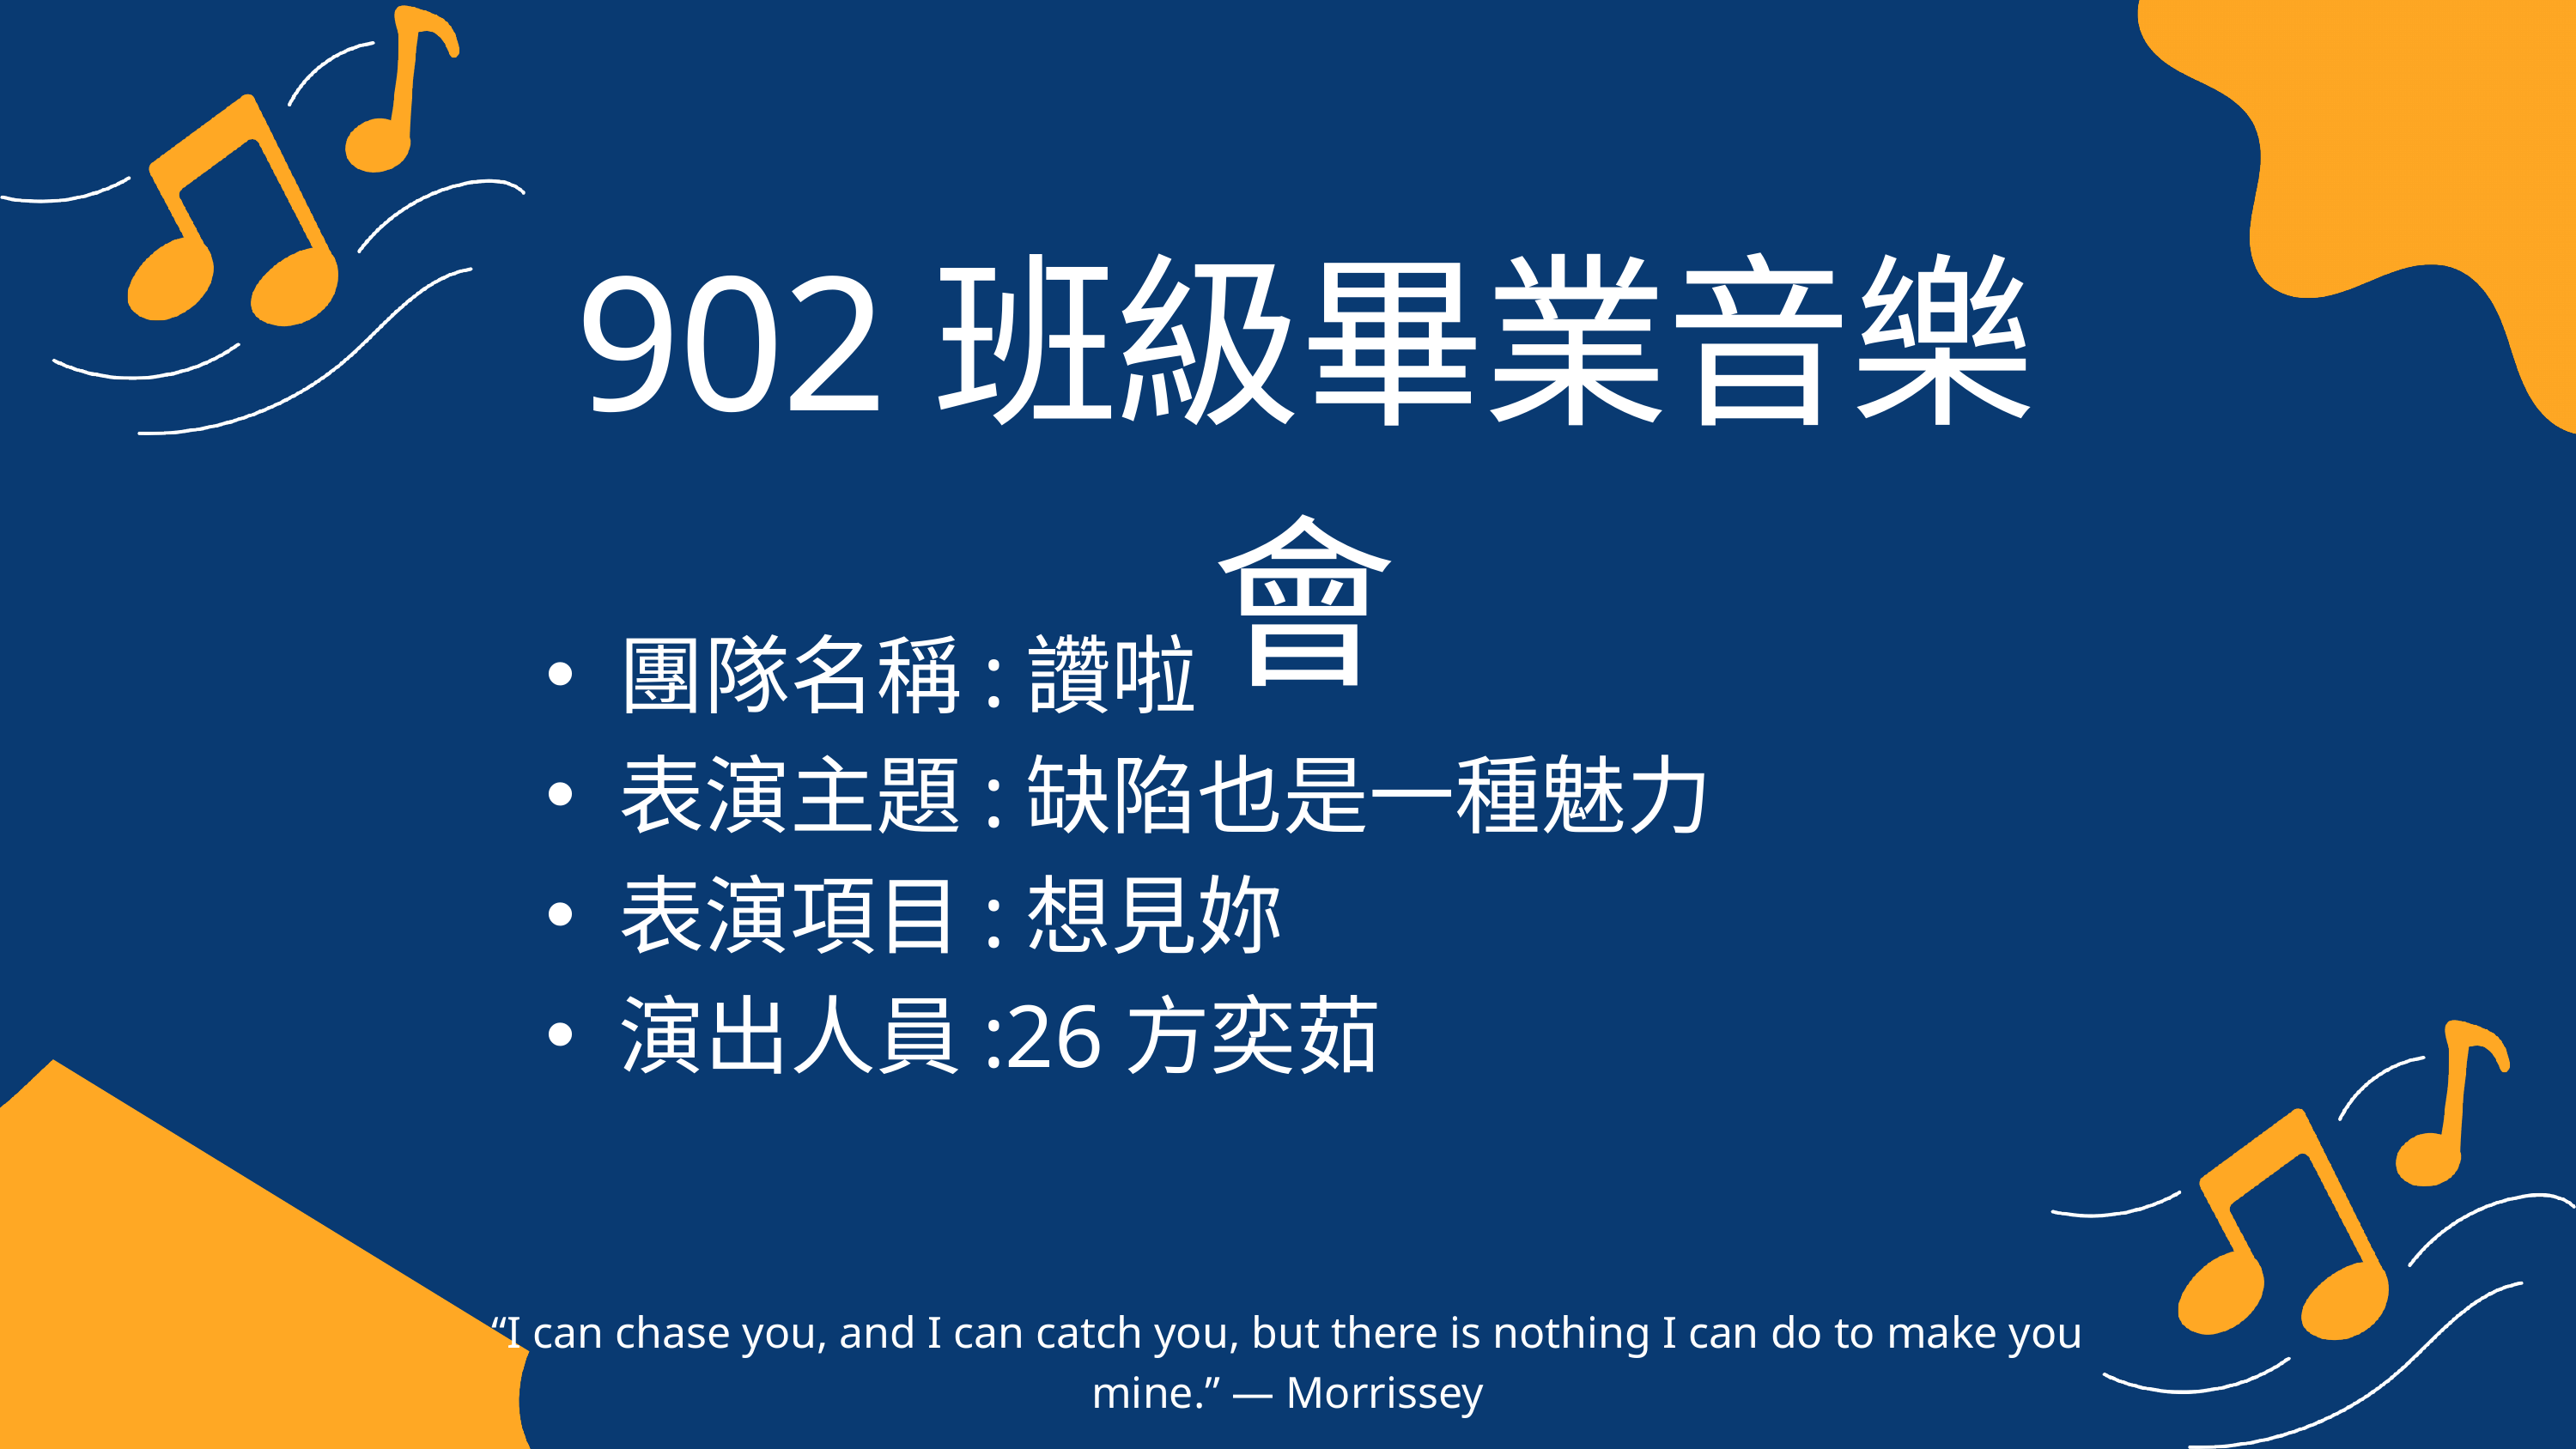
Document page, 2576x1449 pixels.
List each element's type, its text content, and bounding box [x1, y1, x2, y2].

text_box 902班級畢業音樂會 [503, 187, 2104, 603]
text_box [0, 1027, 647, 1449]
text_box [2136, 0, 2576, 435]
text_box “I can chase you, and I can catch you, but there is nothing I can do to make you mine.” — Morrissey [489, 1296, 2087, 1417]
text_box [0, 0, 526, 435]
text_box [2050, 1014, 2576, 1449]
text_box 團隊名稱:讚啦 表演主題:缺陷也是一種魅力 表演項目:想見妳 演出人員:26方奕茹 [472, 603, 2104, 1085]
